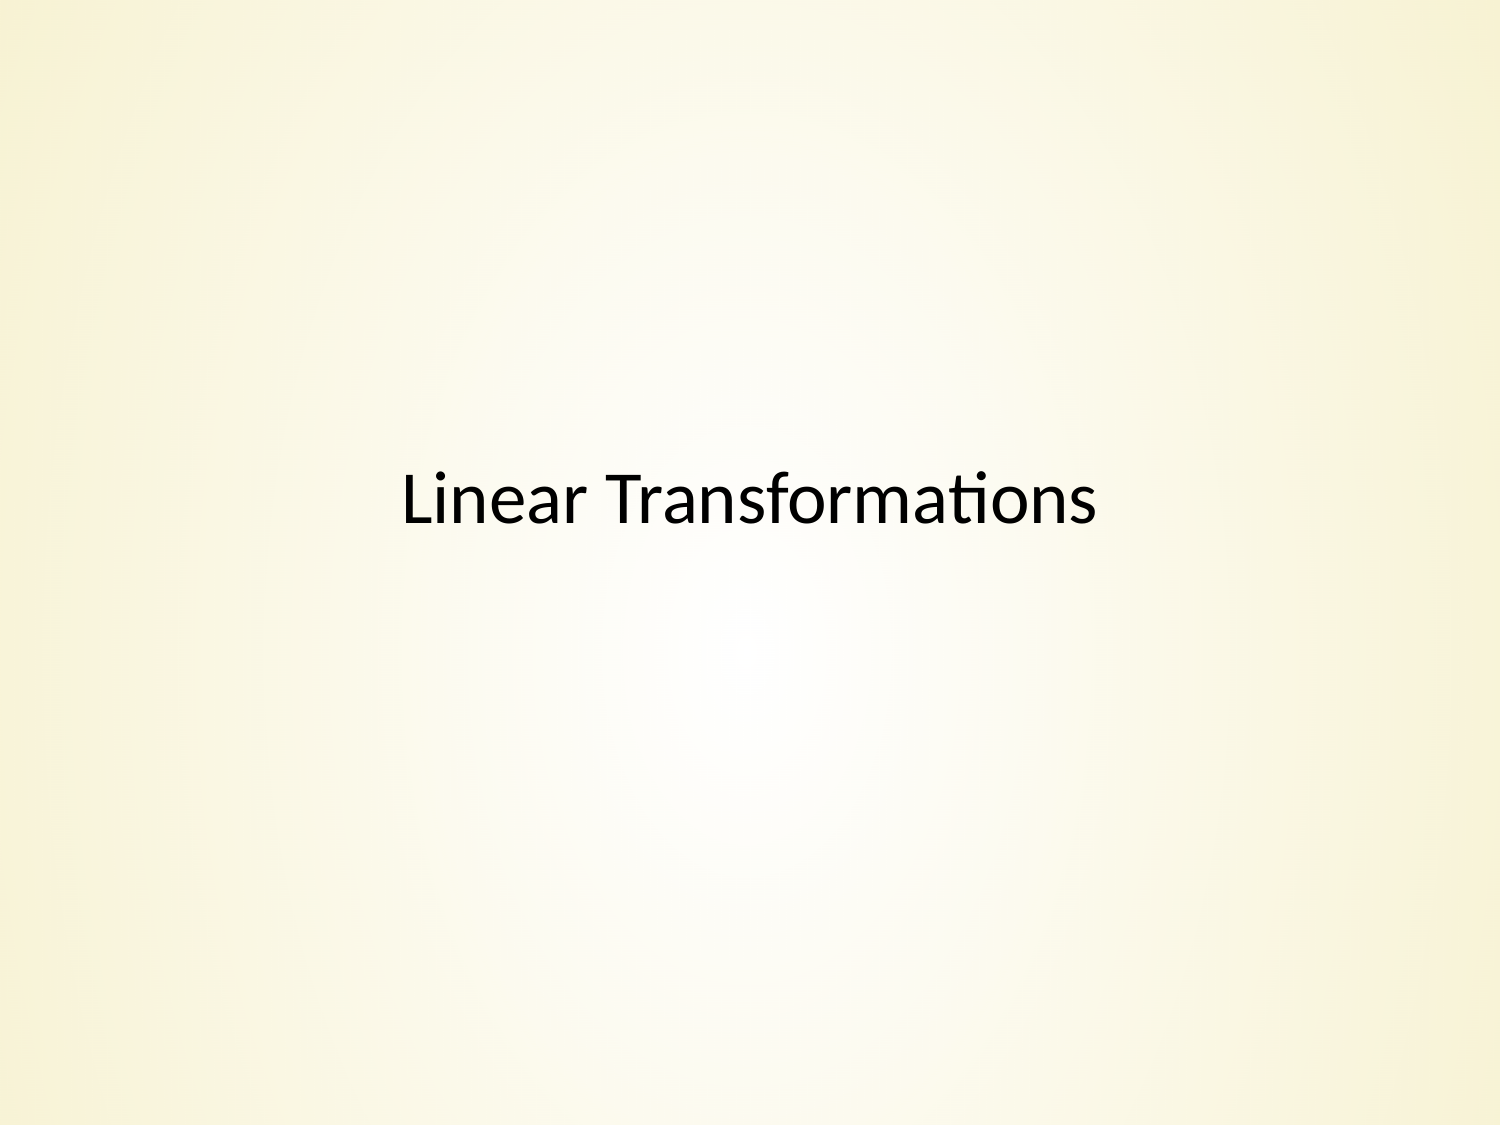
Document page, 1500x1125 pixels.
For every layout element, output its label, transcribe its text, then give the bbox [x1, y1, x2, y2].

picture [0, 0, 1500, 1125]
title Linear Transformations [75, 441, 1425, 629]
